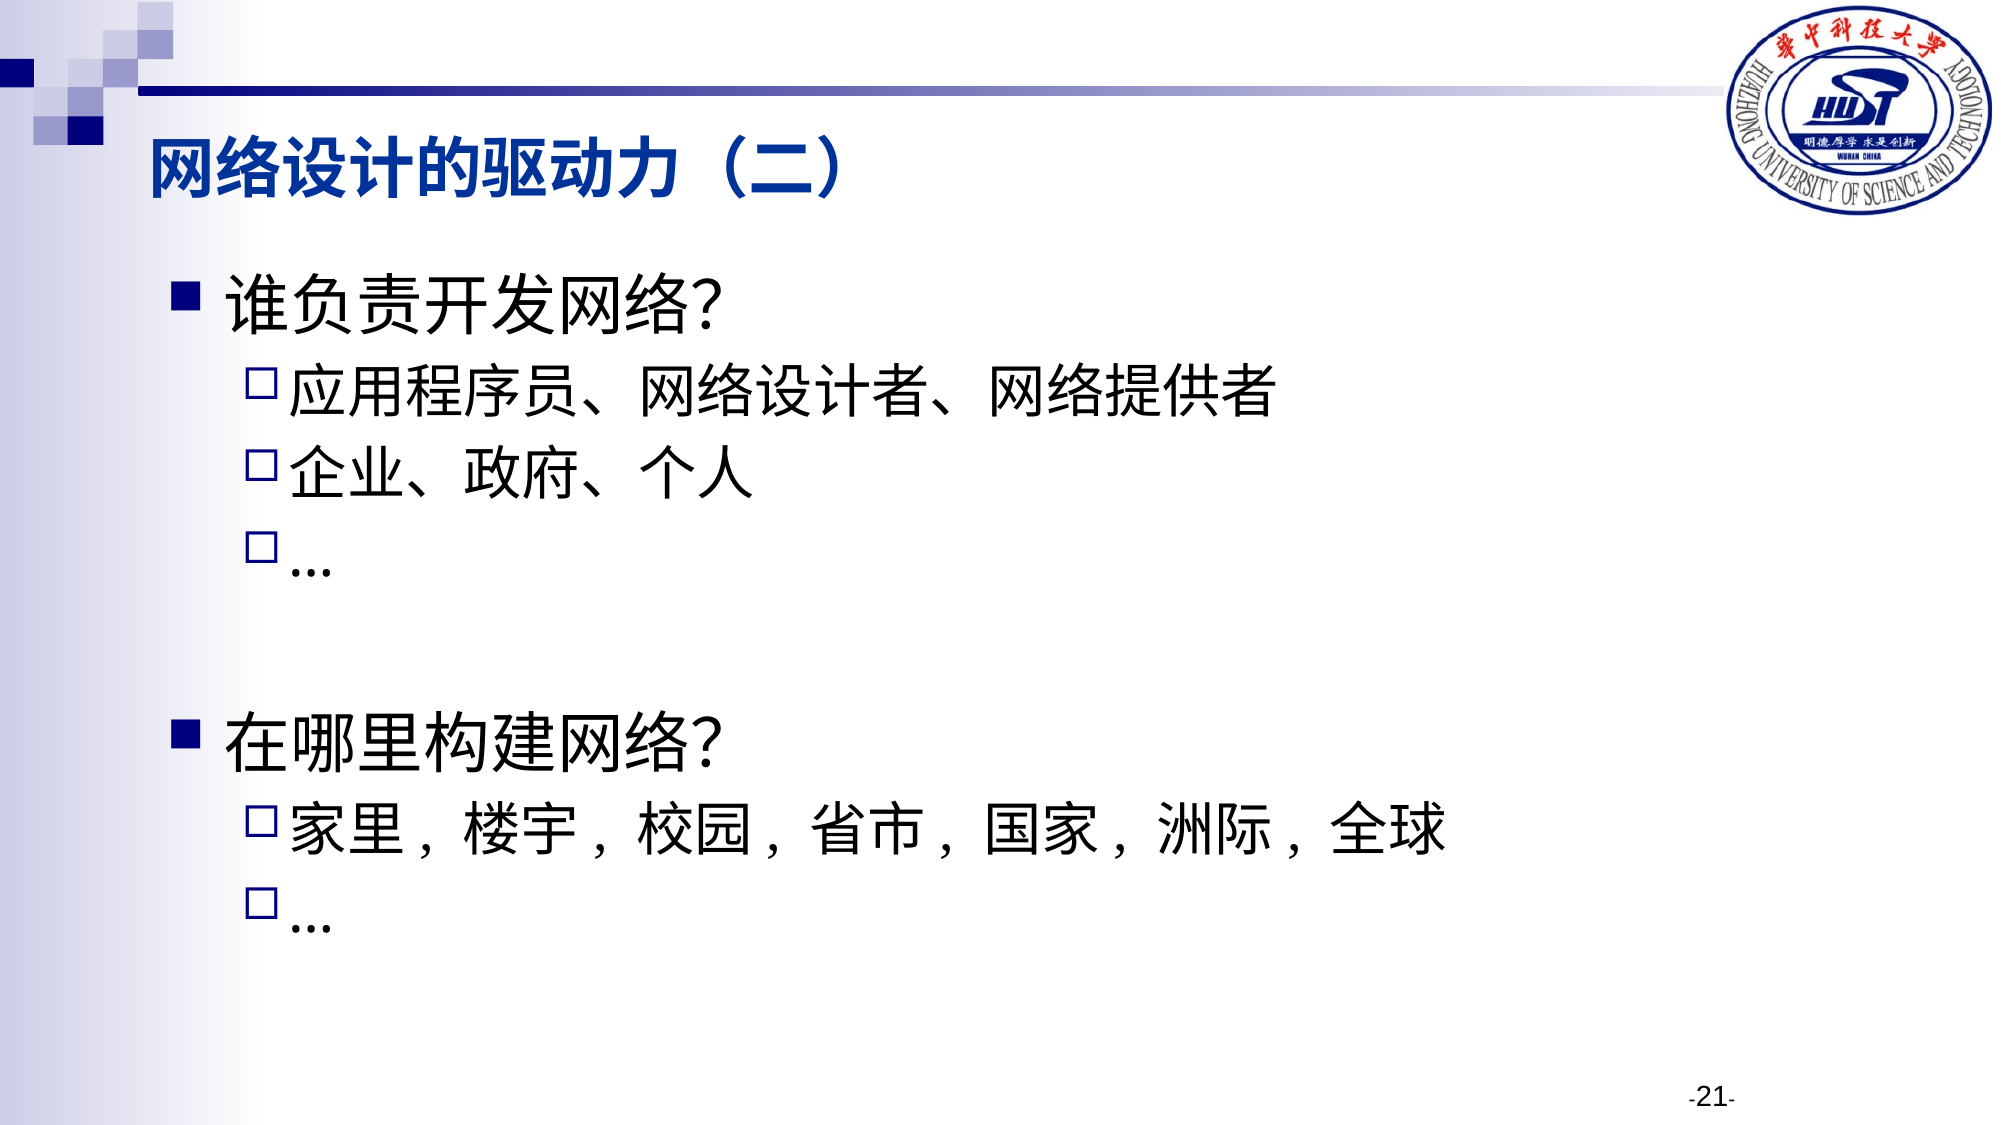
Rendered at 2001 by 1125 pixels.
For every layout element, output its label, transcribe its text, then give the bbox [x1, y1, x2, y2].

list 谁负责开发网络？ 应用程序员、网络设计者、网络提供者 企业、政府、个人 … 在哪里构建网络？ 家里, 楼宇, 校园, 省市, 国家, 洲际, 全球 … [152, 255, 1503, 1012]
text_box -21- [1400, 1070, 1750, 1125]
title 网络设计的驱动力（二） [133, 112, 1504, 219]
picture [1724, 1, 1993, 219]
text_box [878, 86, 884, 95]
